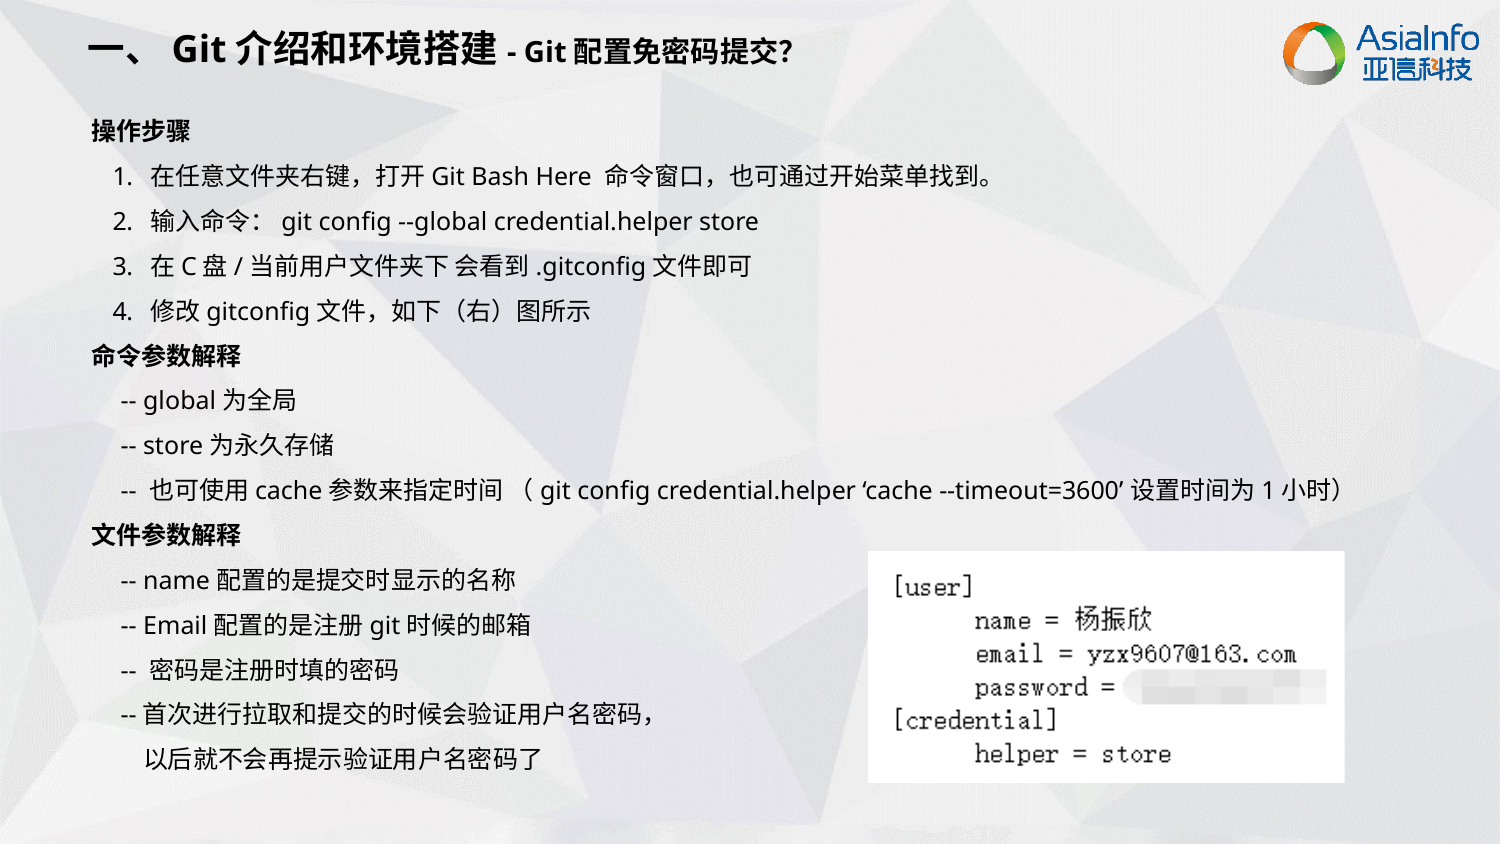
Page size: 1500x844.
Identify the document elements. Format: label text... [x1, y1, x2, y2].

text_box 一、Git介绍和环境搭建- Git配置免密码提交？ [76, 10, 1427, 85]
picture [0, 0, 1500, 844]
text_box 操作步骤 在任意文件夹右键，打开Git Bash Here 命令窗口，也可通过开始菜单找到。 输入命令：git config --global credential.helper store 在C盘/当前用户文件夹下 会看到.gitconfig文件即可 修改gitconfig文件，如下（右）图所示 命令参数解释 -- global为全局 -- store为永久存储 -- 也可使用cache参数来指定时间 （git config credential.helper ‘cache --timeout=3600’设置时间为1小时） 文件参数解释 -- name配置的是提交时显示的名称 -- Email配置的是注册git时候的邮箱 -- 密码是注册时填的密码 --首次进行拉取和提交的时候会验证用户名密码， 以后就不会再提示验证用户名密码了 [74, 91, 1378, 802]
